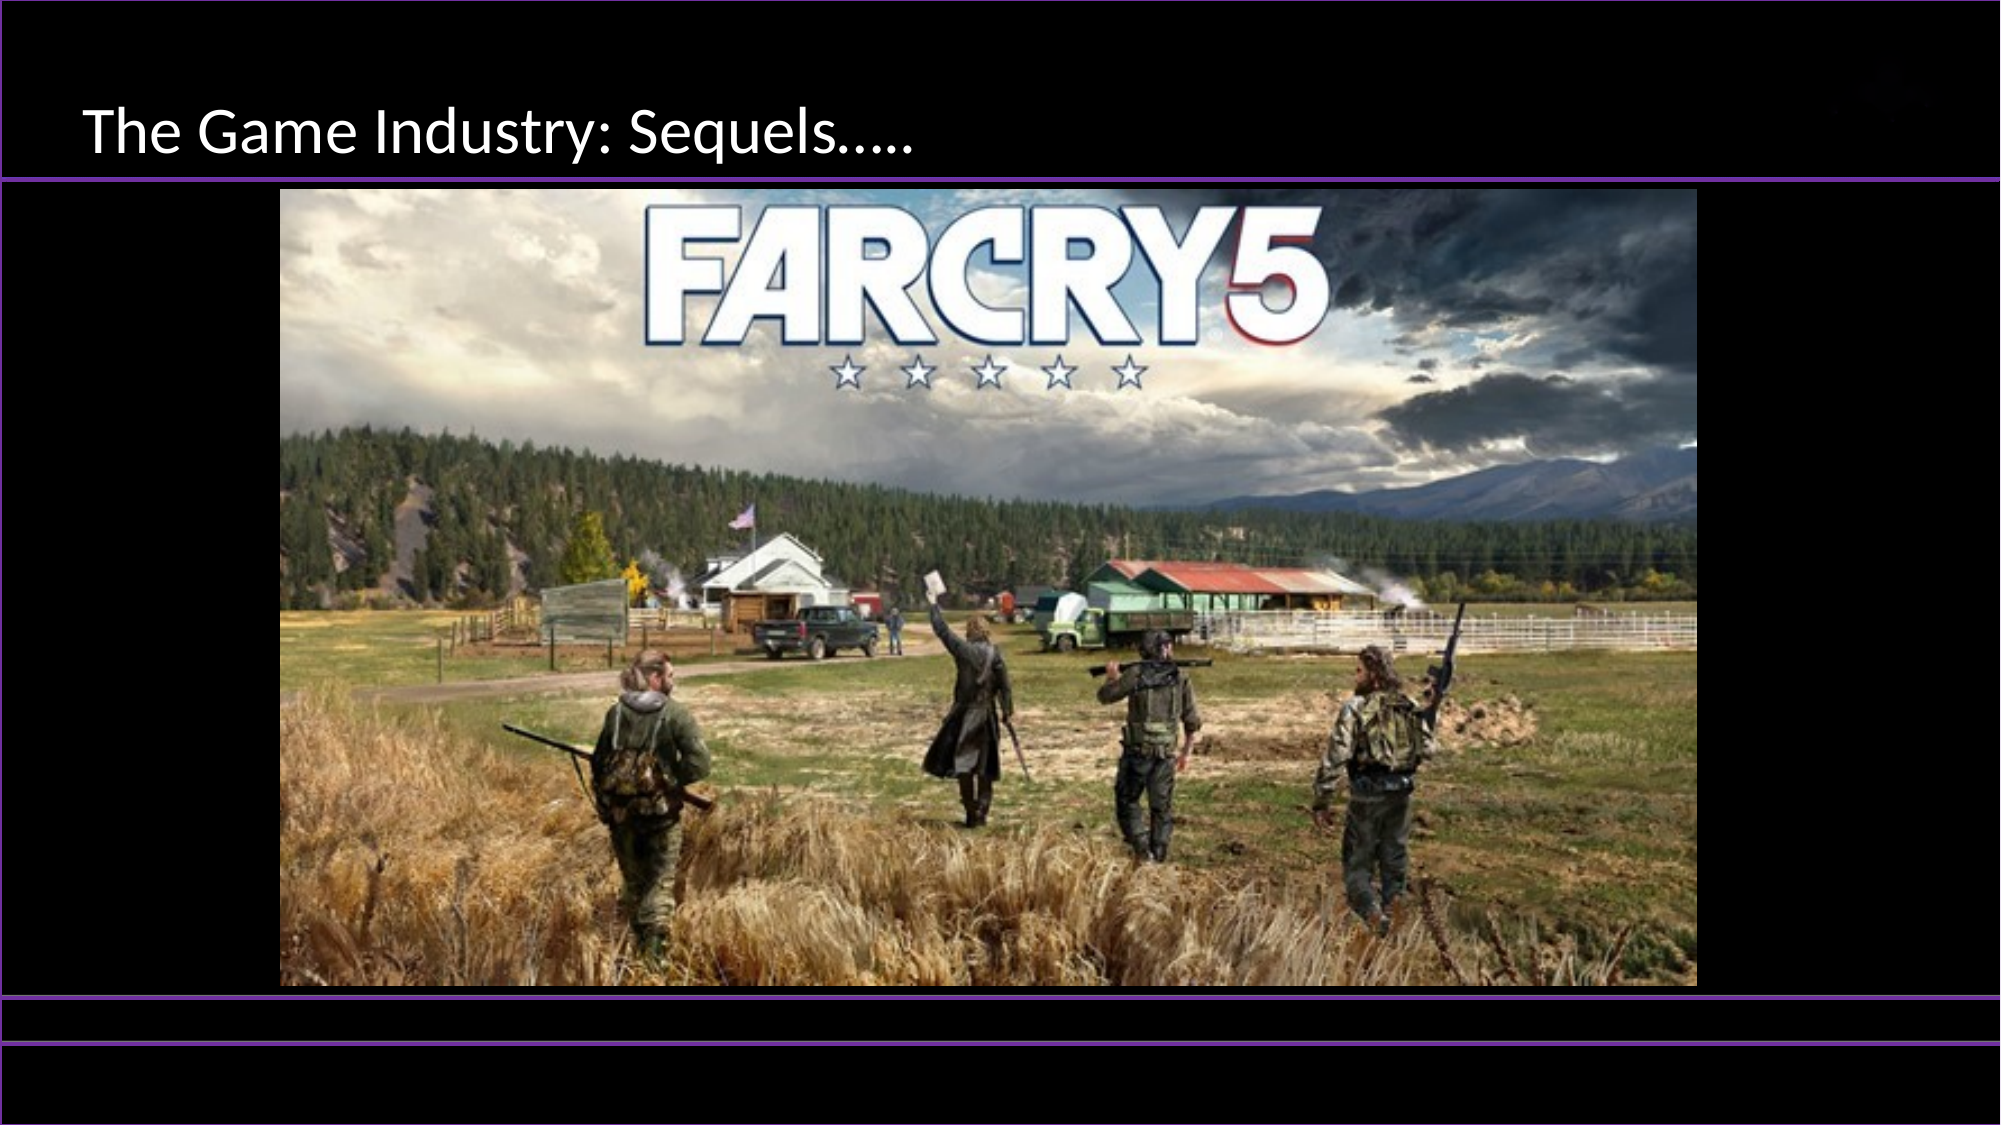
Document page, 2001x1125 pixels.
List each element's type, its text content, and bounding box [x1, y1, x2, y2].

text_box The Game Industry: Sequels….. [67, 39, 1814, 175]
picture [0, 0, 2001, 1125]
